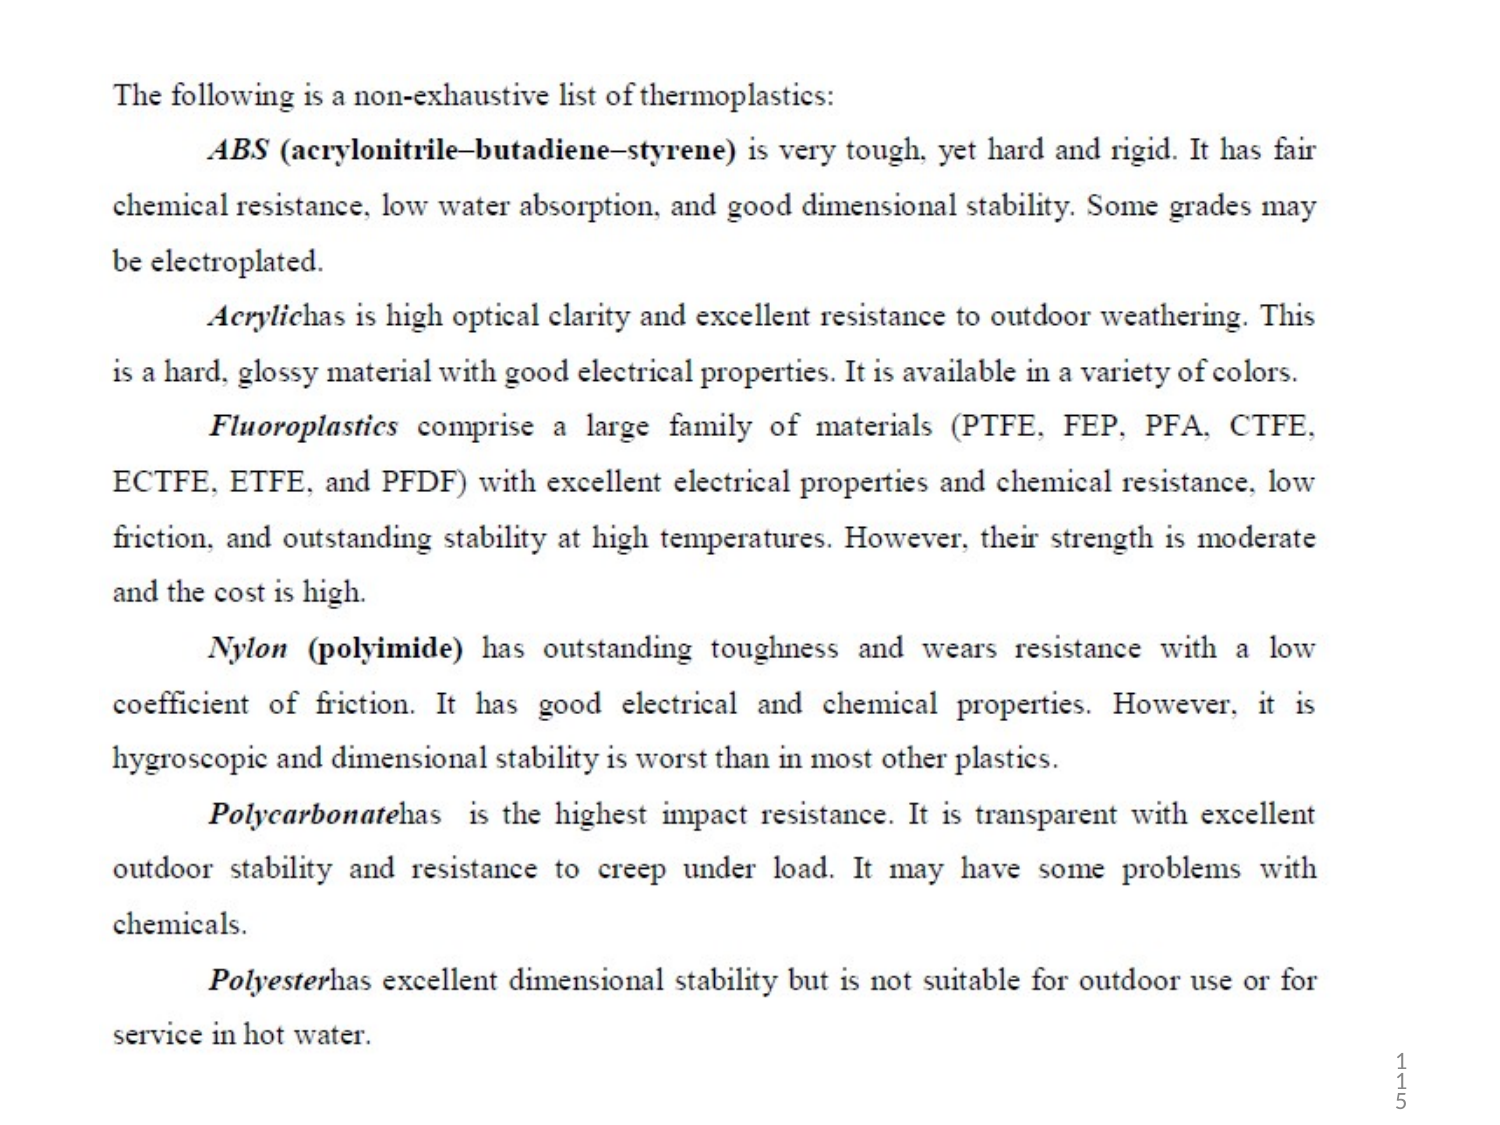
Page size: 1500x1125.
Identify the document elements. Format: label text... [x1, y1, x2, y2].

slide_number 115 [1378, 1049, 1419, 1125]
picture [99, 74, 1351, 1055]
